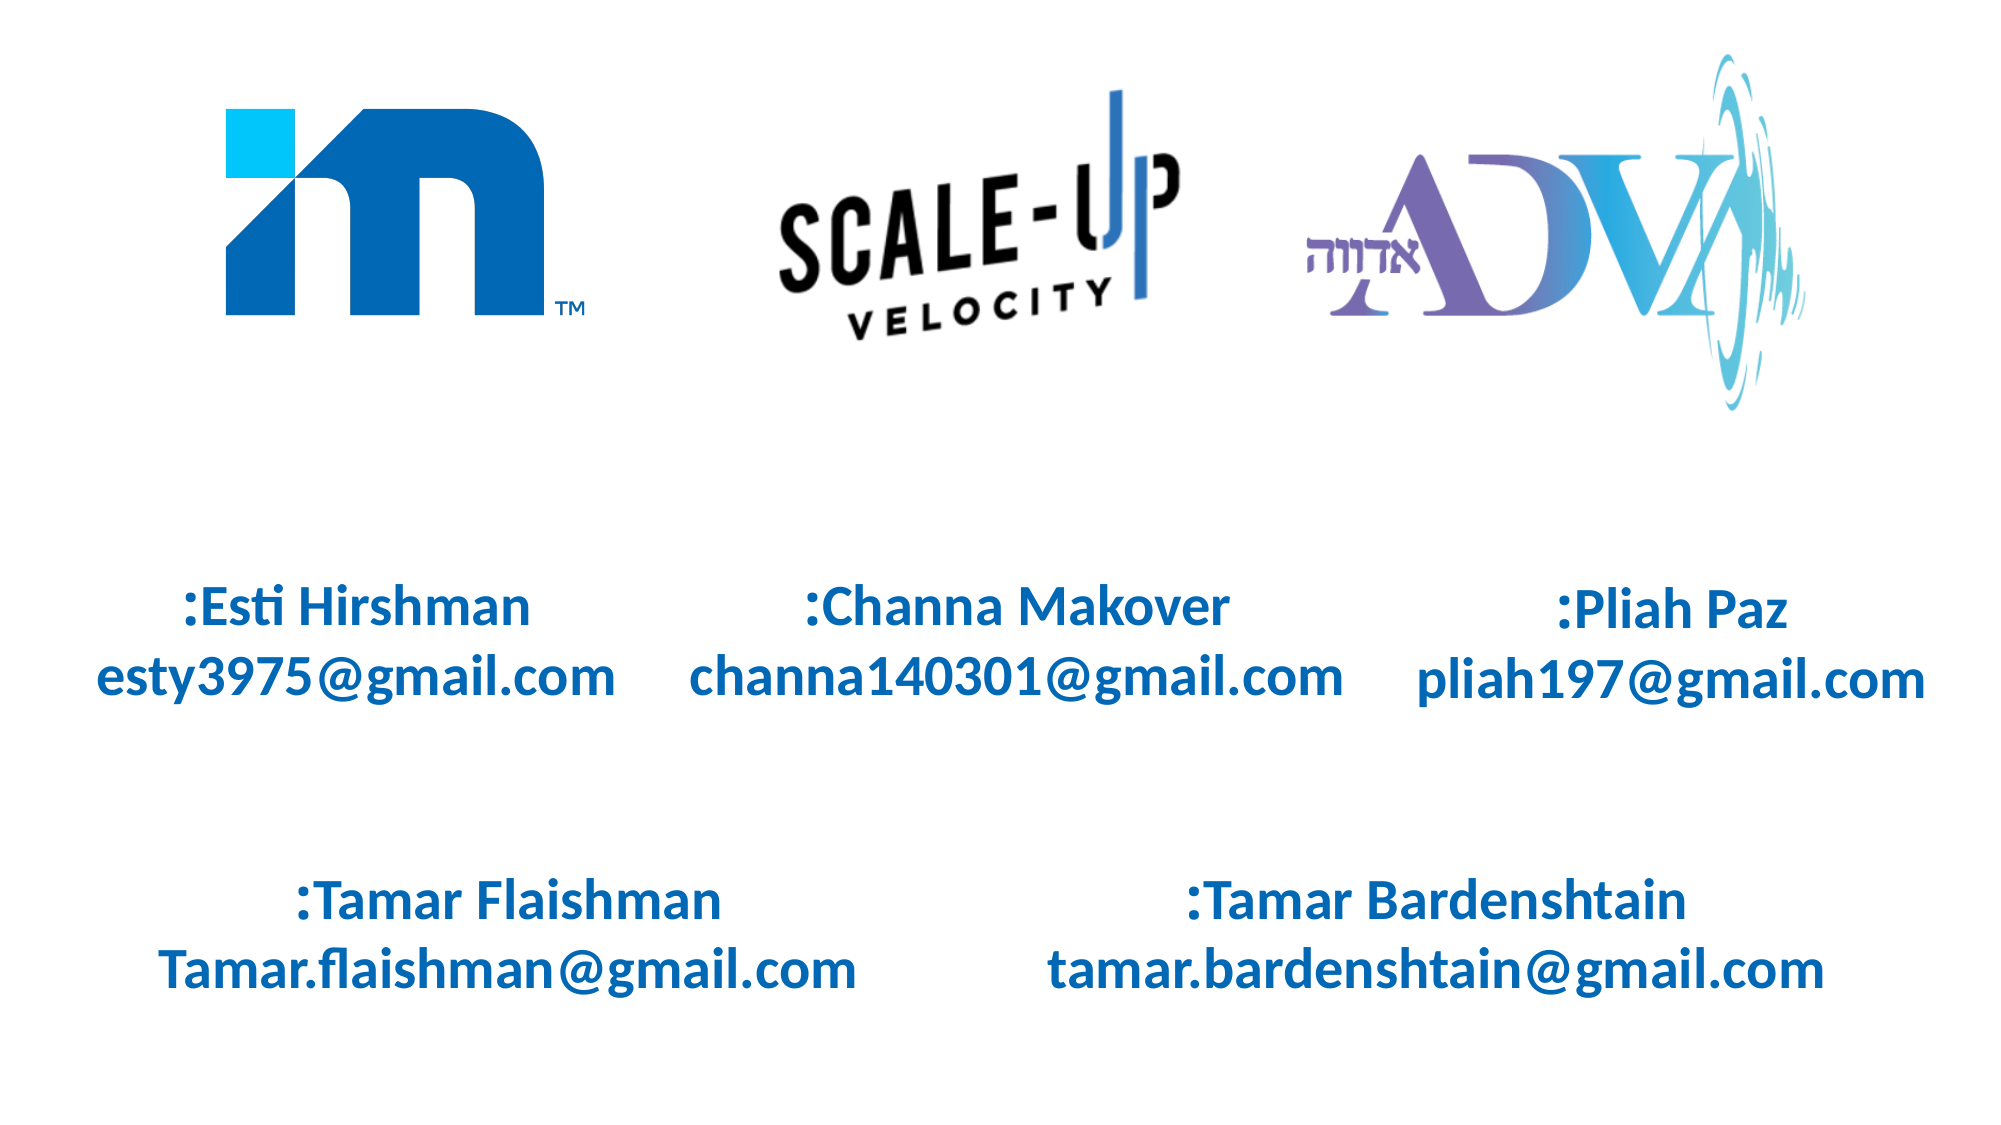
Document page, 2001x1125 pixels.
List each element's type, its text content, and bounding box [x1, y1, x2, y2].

text_box Esti Hirshman: esty3975@gmail.com [81, 559, 632, 715]
text_box Tamar Bardenshtain: tamar.bardenshtain@gmail.com [1032, 853, 1841, 1009]
picture [1227, 1, 1967, 432]
text_box Channa Makover: channa140301@gmail.com [674, 559, 1361, 715]
picture [697, 35, 1198, 389]
picture [215, 95, 595, 329]
text_box Tamar Flaishman: Tamar.flaishman@gmail.com [143, 853, 874, 1009]
text_box Pliah Paz: pliah197@gmail.com [1401, 562, 1943, 718]
